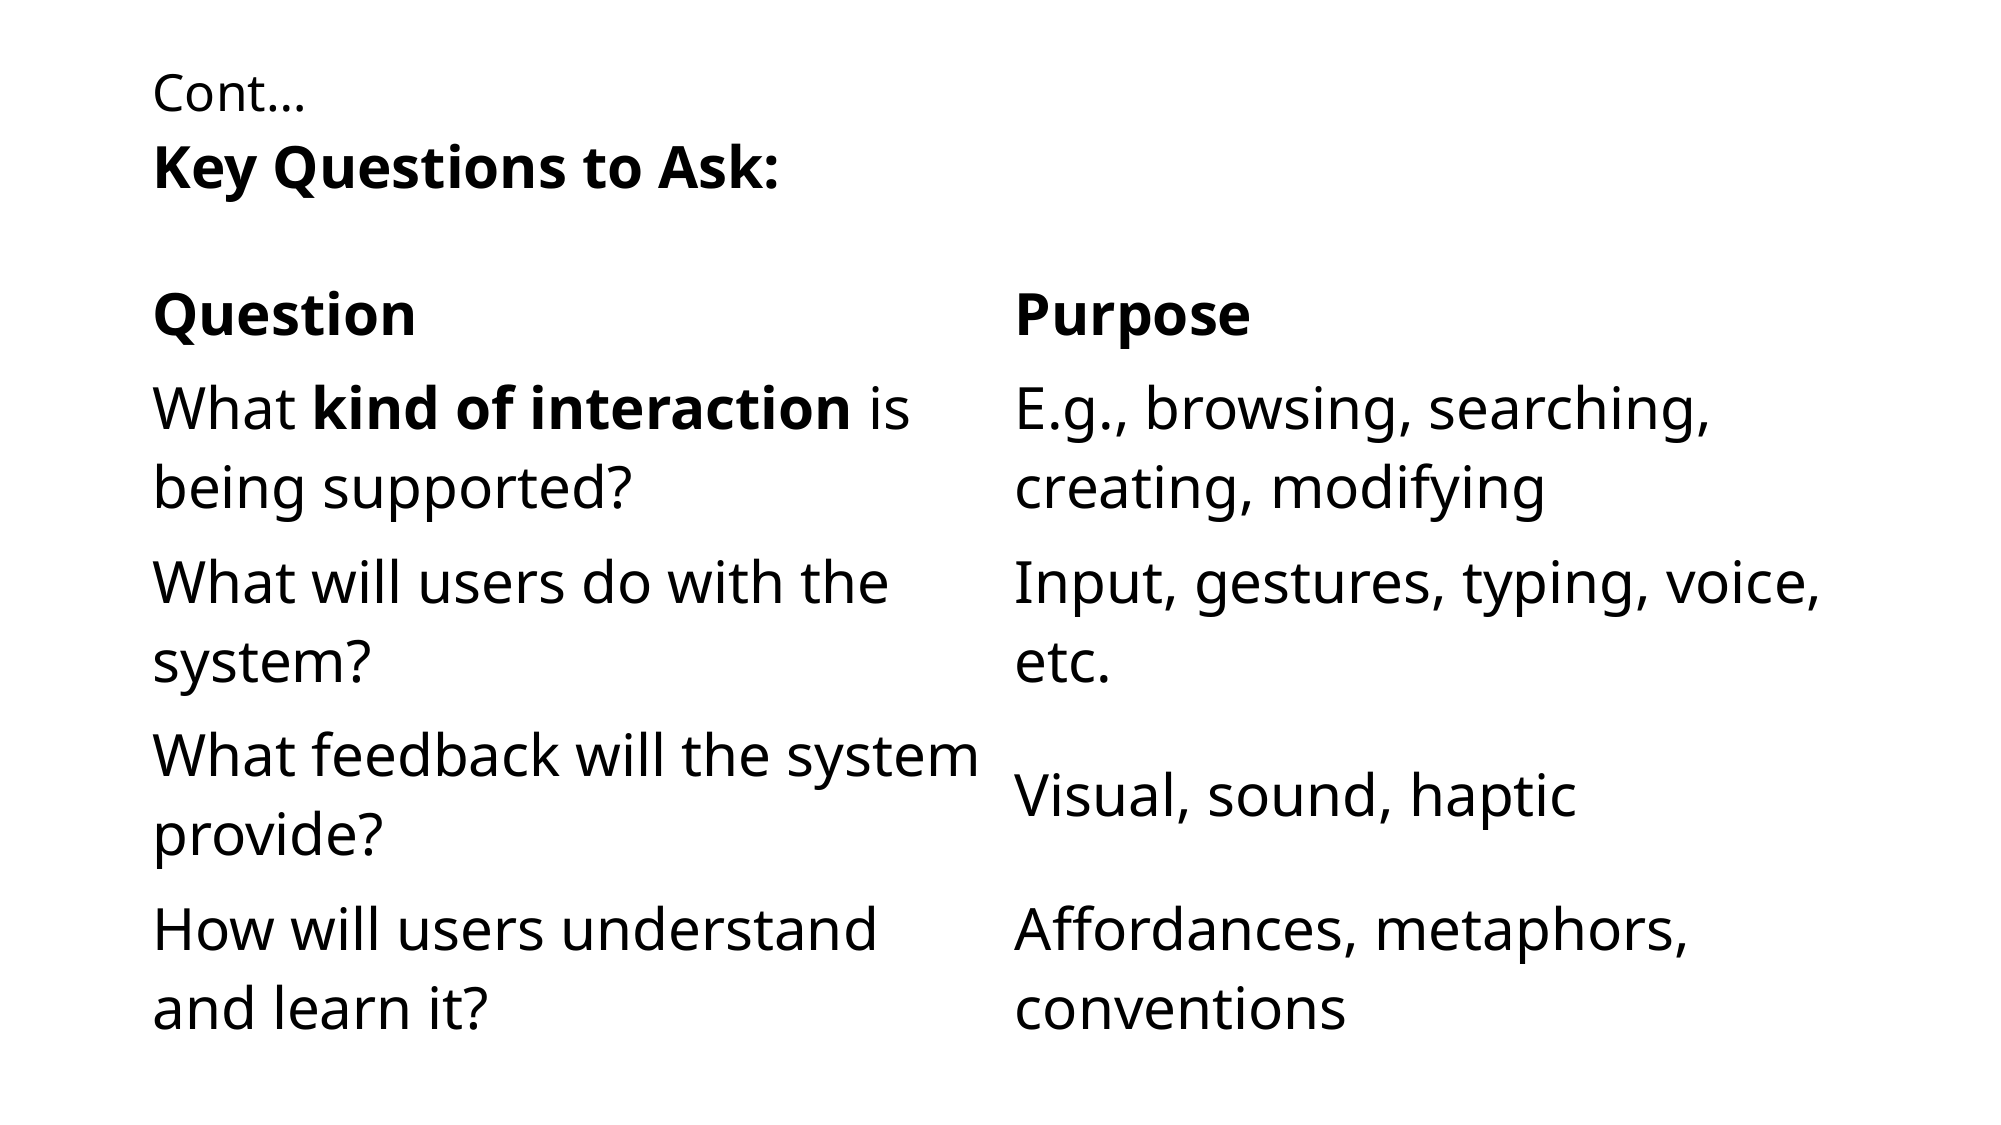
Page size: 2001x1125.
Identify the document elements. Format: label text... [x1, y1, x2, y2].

table_cell What kind of interaction is being supported? [137, 360, 1000, 533]
table_cell Affordances, metaphors, conventions [1000, 880, 1862, 1054]
title Cont… [137, 59, 1863, 130]
table_cell E.g., browsing, searching, creating, modifying [1000, 360, 1862, 533]
list Key Questions to Ask: [137, 130, 1863, 1014]
table_header Question [137, 265, 1000, 360]
table_cell What will users do with the system? [137, 533, 1000, 707]
table_header Purpose [1000, 265, 1862, 360]
table_cell Input, gestures, typing, voice, etc. [1000, 533, 1862, 707]
table_cell Visual, sound, haptic [1000, 707, 1862, 880]
table_cell What feedback will the system provide? [137, 707, 1000, 880]
table_cell How will users understand and learn it? [137, 880, 1000, 1054]
